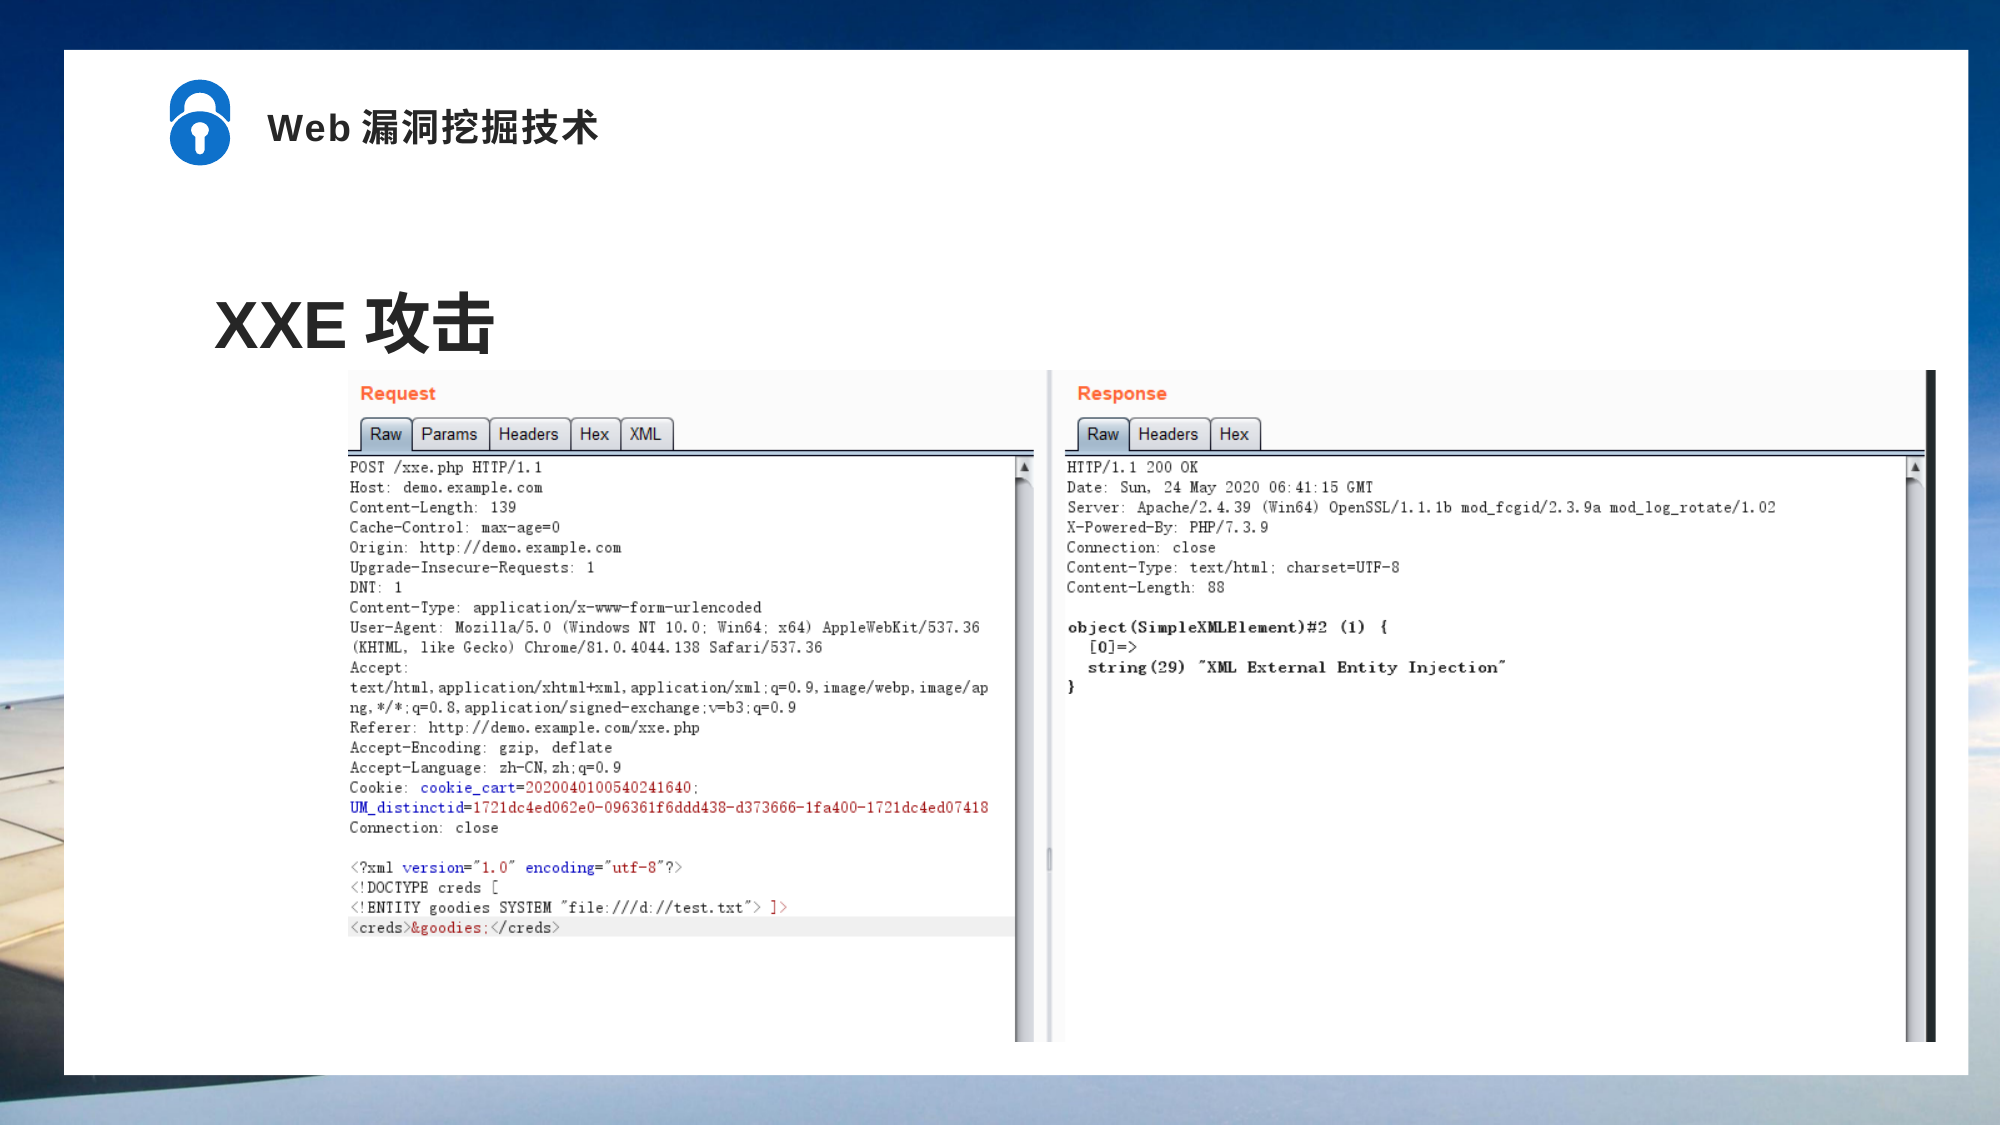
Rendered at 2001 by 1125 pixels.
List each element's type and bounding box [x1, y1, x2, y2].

text_box [169, 79, 231, 166]
picture [0, 0, 2000, 1125]
